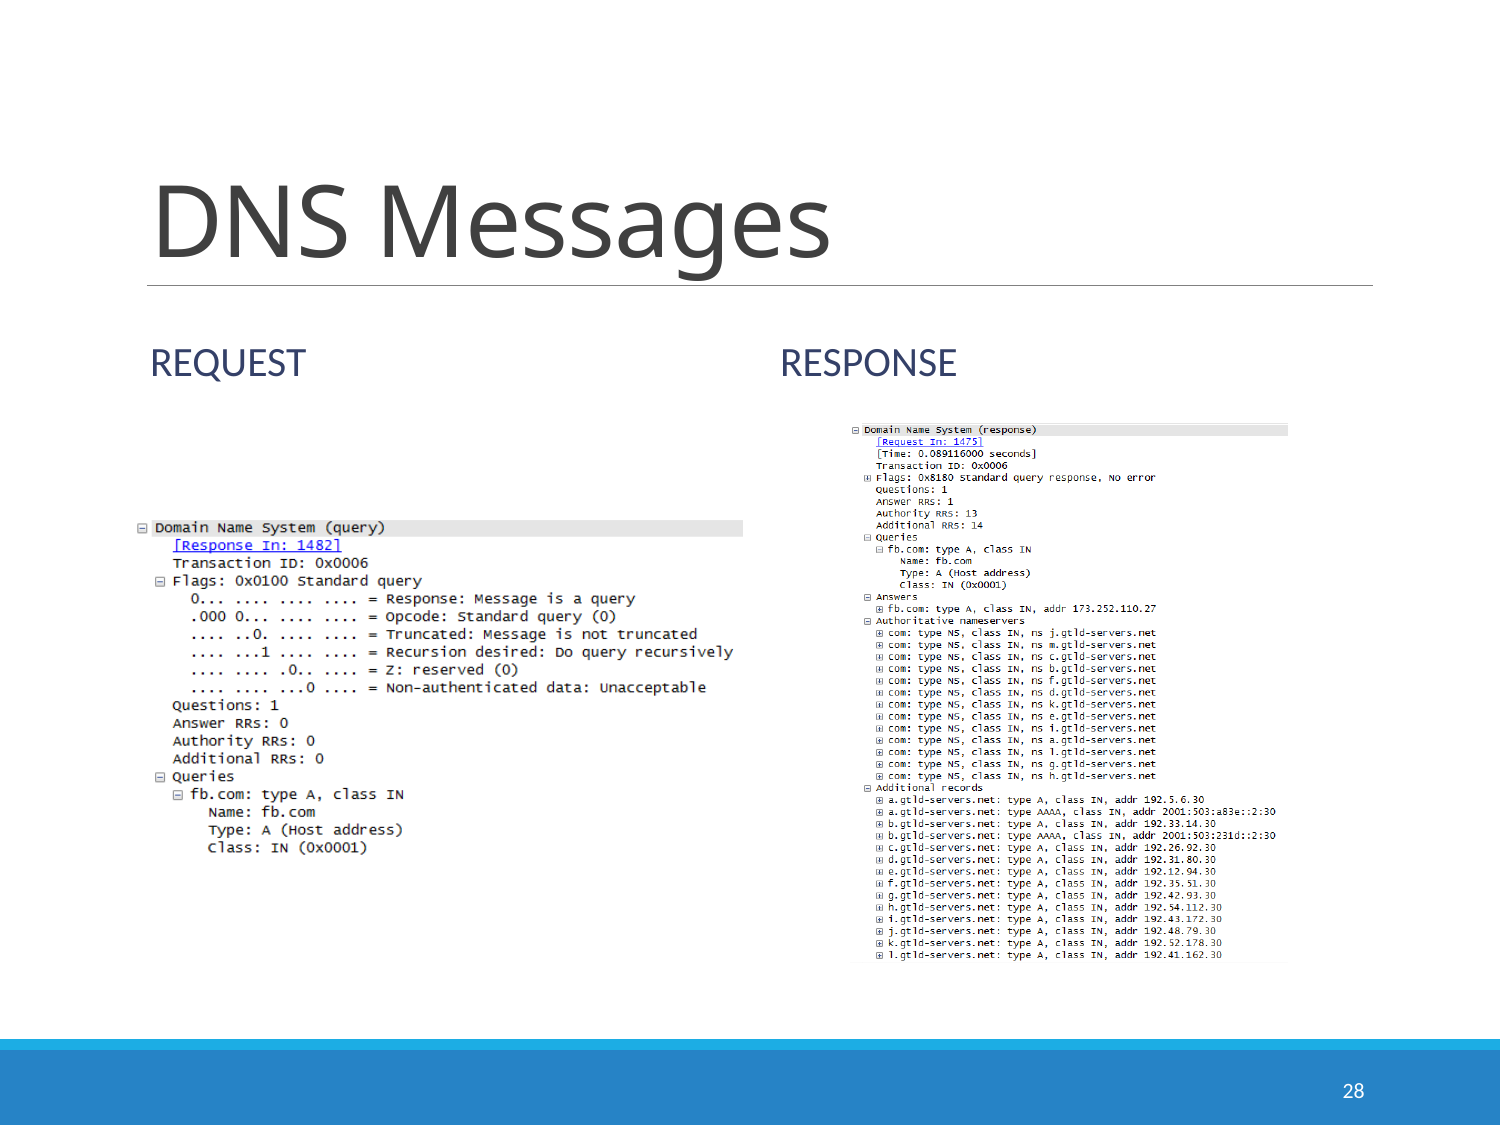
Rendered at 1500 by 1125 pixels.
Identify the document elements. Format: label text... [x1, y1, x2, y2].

title DNS Messages [135, 47, 1373, 285]
list Request [135, 302, 743, 424]
list Response [765, 302, 1373, 424]
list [134, 518, 743, 868]
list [848, 423, 1289, 964]
slide_number 28 [1218, 1059, 1380, 1120]
